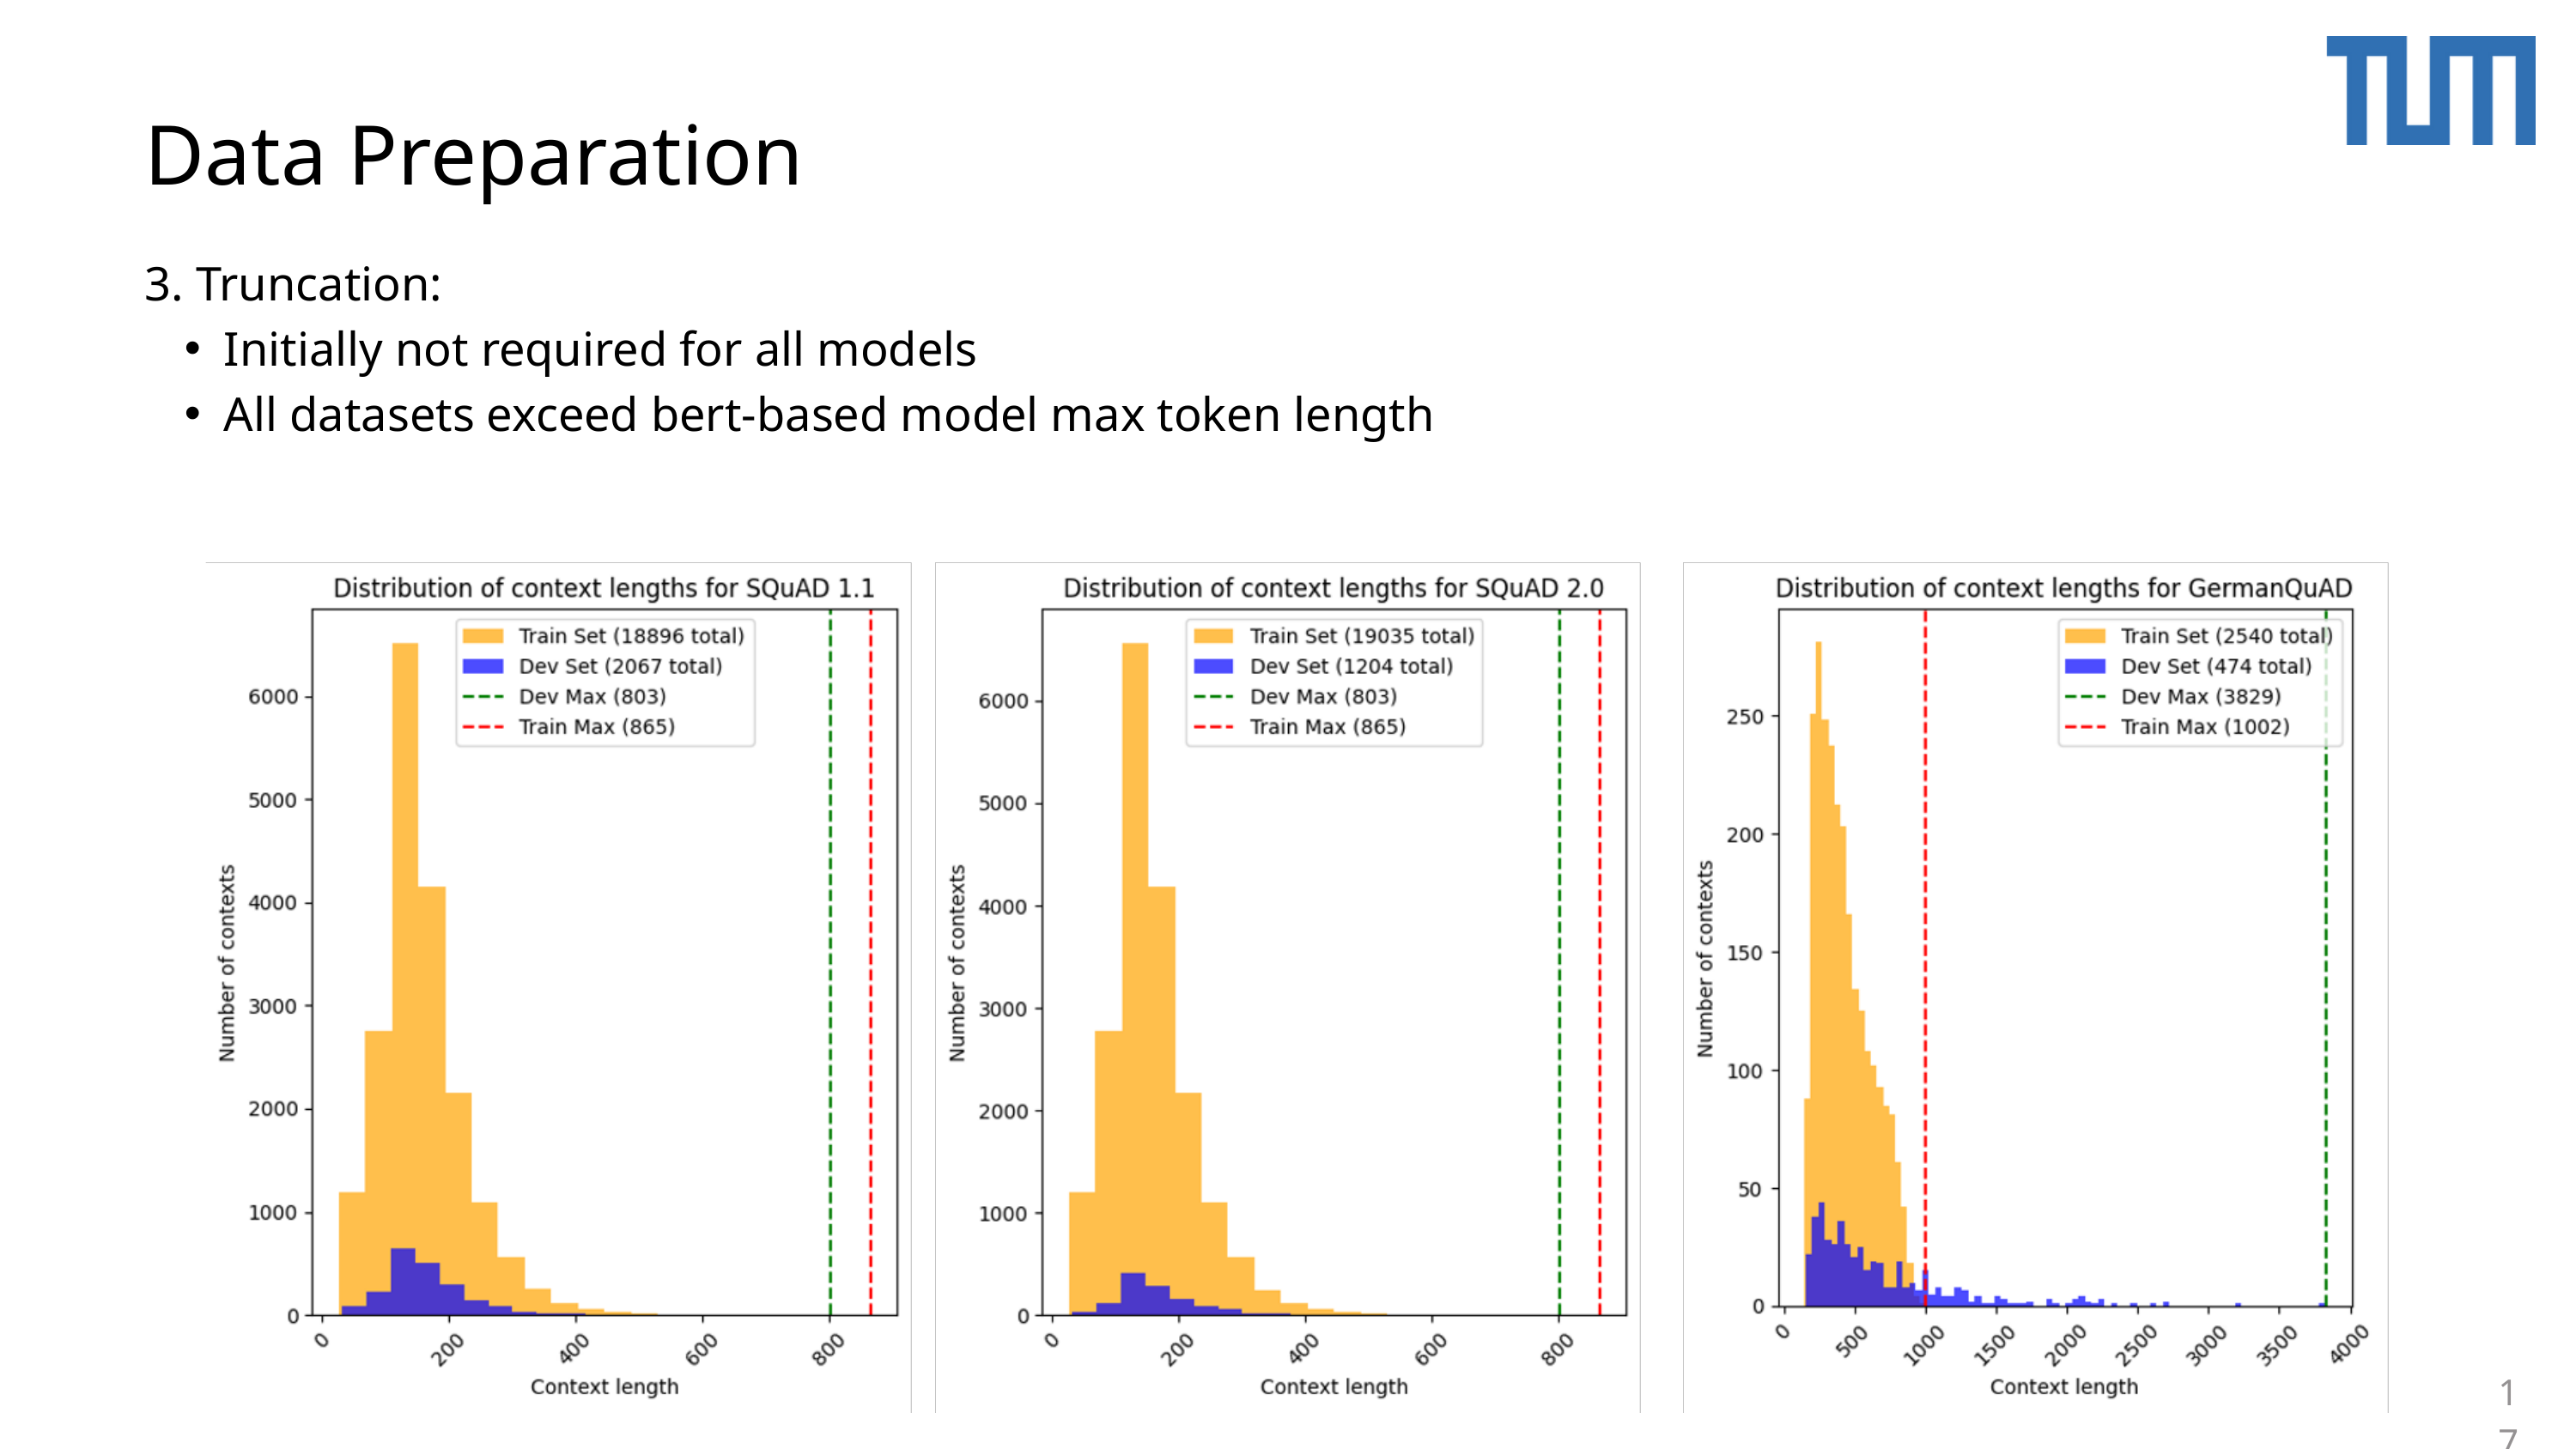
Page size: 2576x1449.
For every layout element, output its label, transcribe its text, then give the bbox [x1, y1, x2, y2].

text_box Data Preparation [144, 86, 2432, 202]
text_box [205, 561, 913, 1413]
text_box [934, 561, 1642, 1413]
text_box 17 [2498, 1362, 2528, 1449]
text_box 3. Truncation: Initially not required for all models All datasets exceed bert-based model max token length [144, 245, 2432, 441]
text_box [2326, 36, 2537, 145]
text_box [1682, 561, 2390, 1413]
